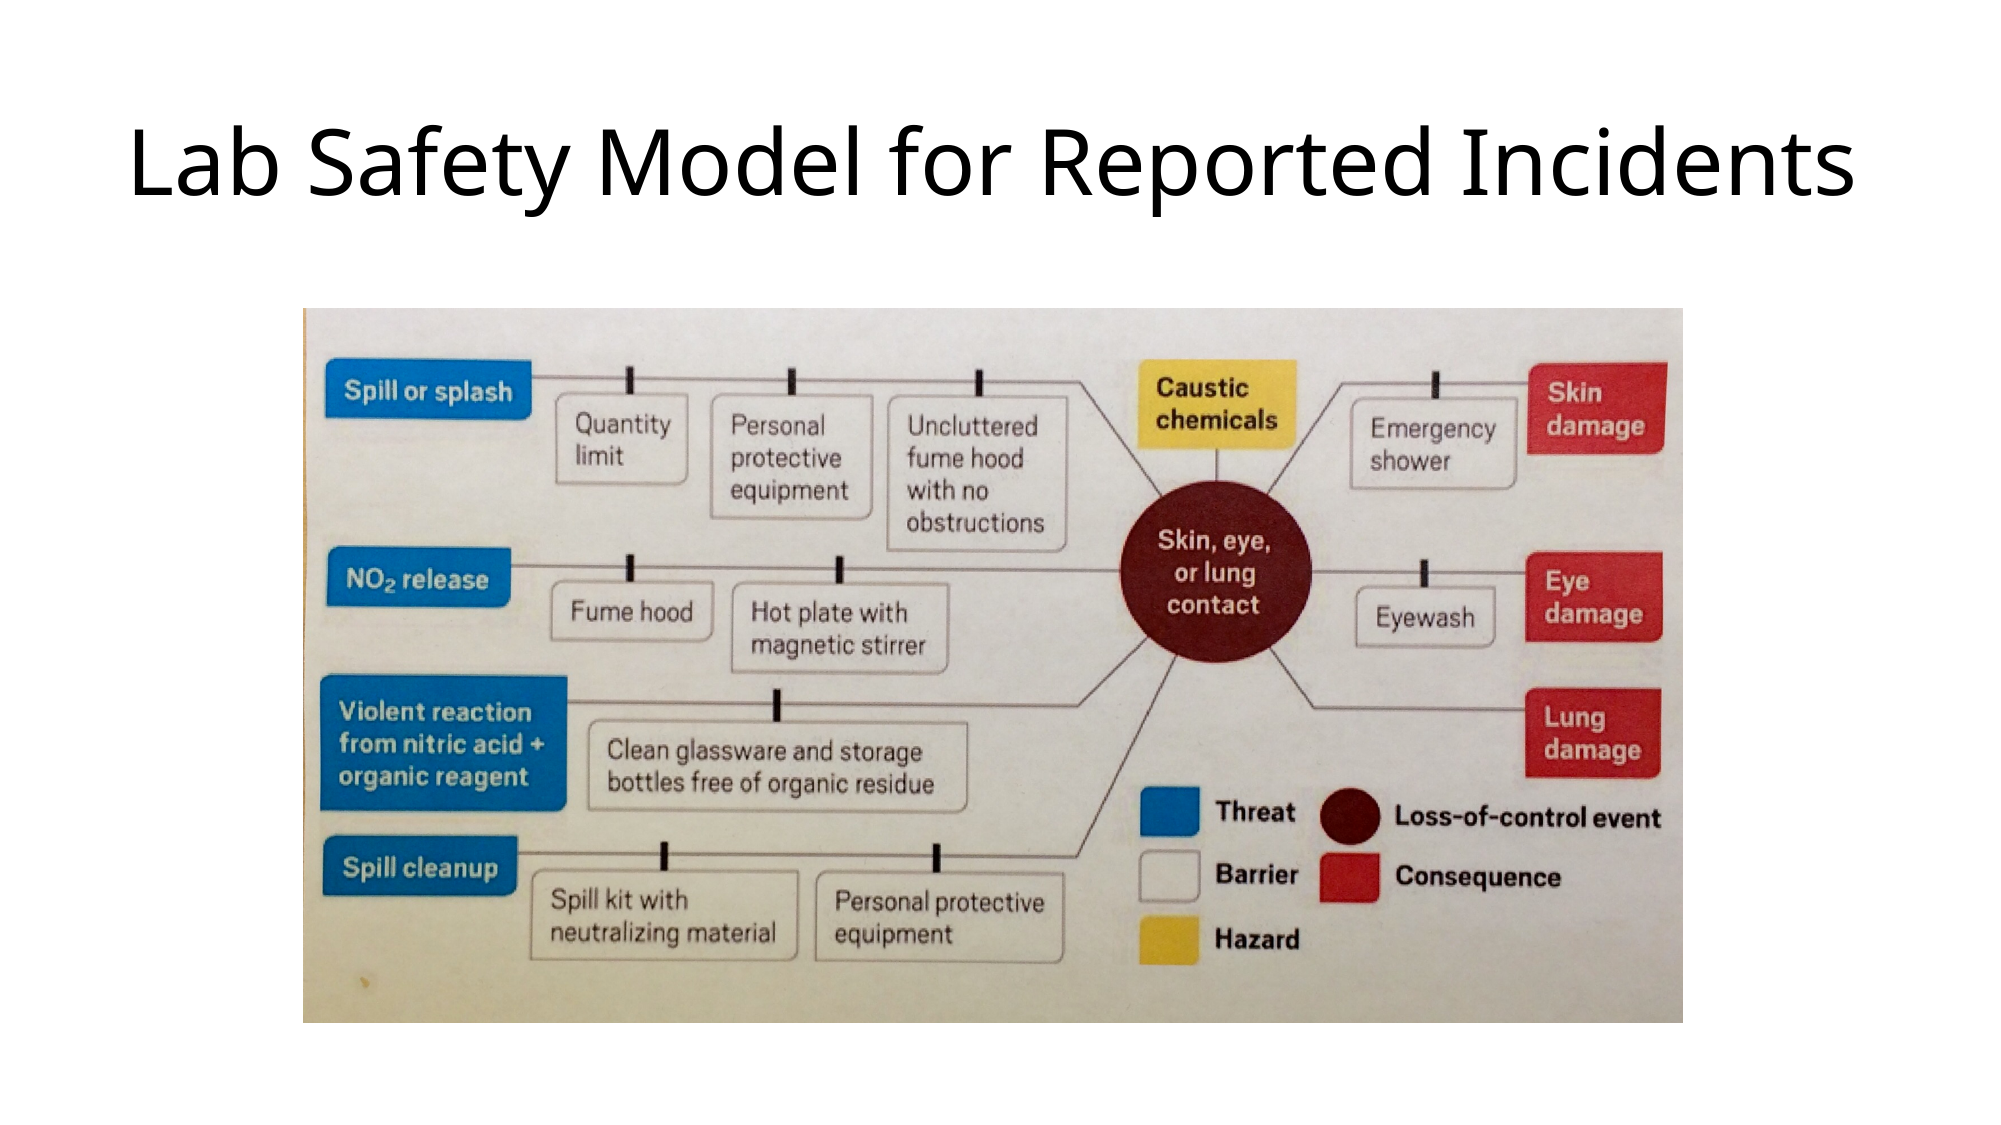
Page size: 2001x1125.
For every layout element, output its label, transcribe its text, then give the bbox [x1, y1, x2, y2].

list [303, 308, 1683, 1023]
title Lab Safety Model for Reported Incidents [61, 56, 1925, 275]
